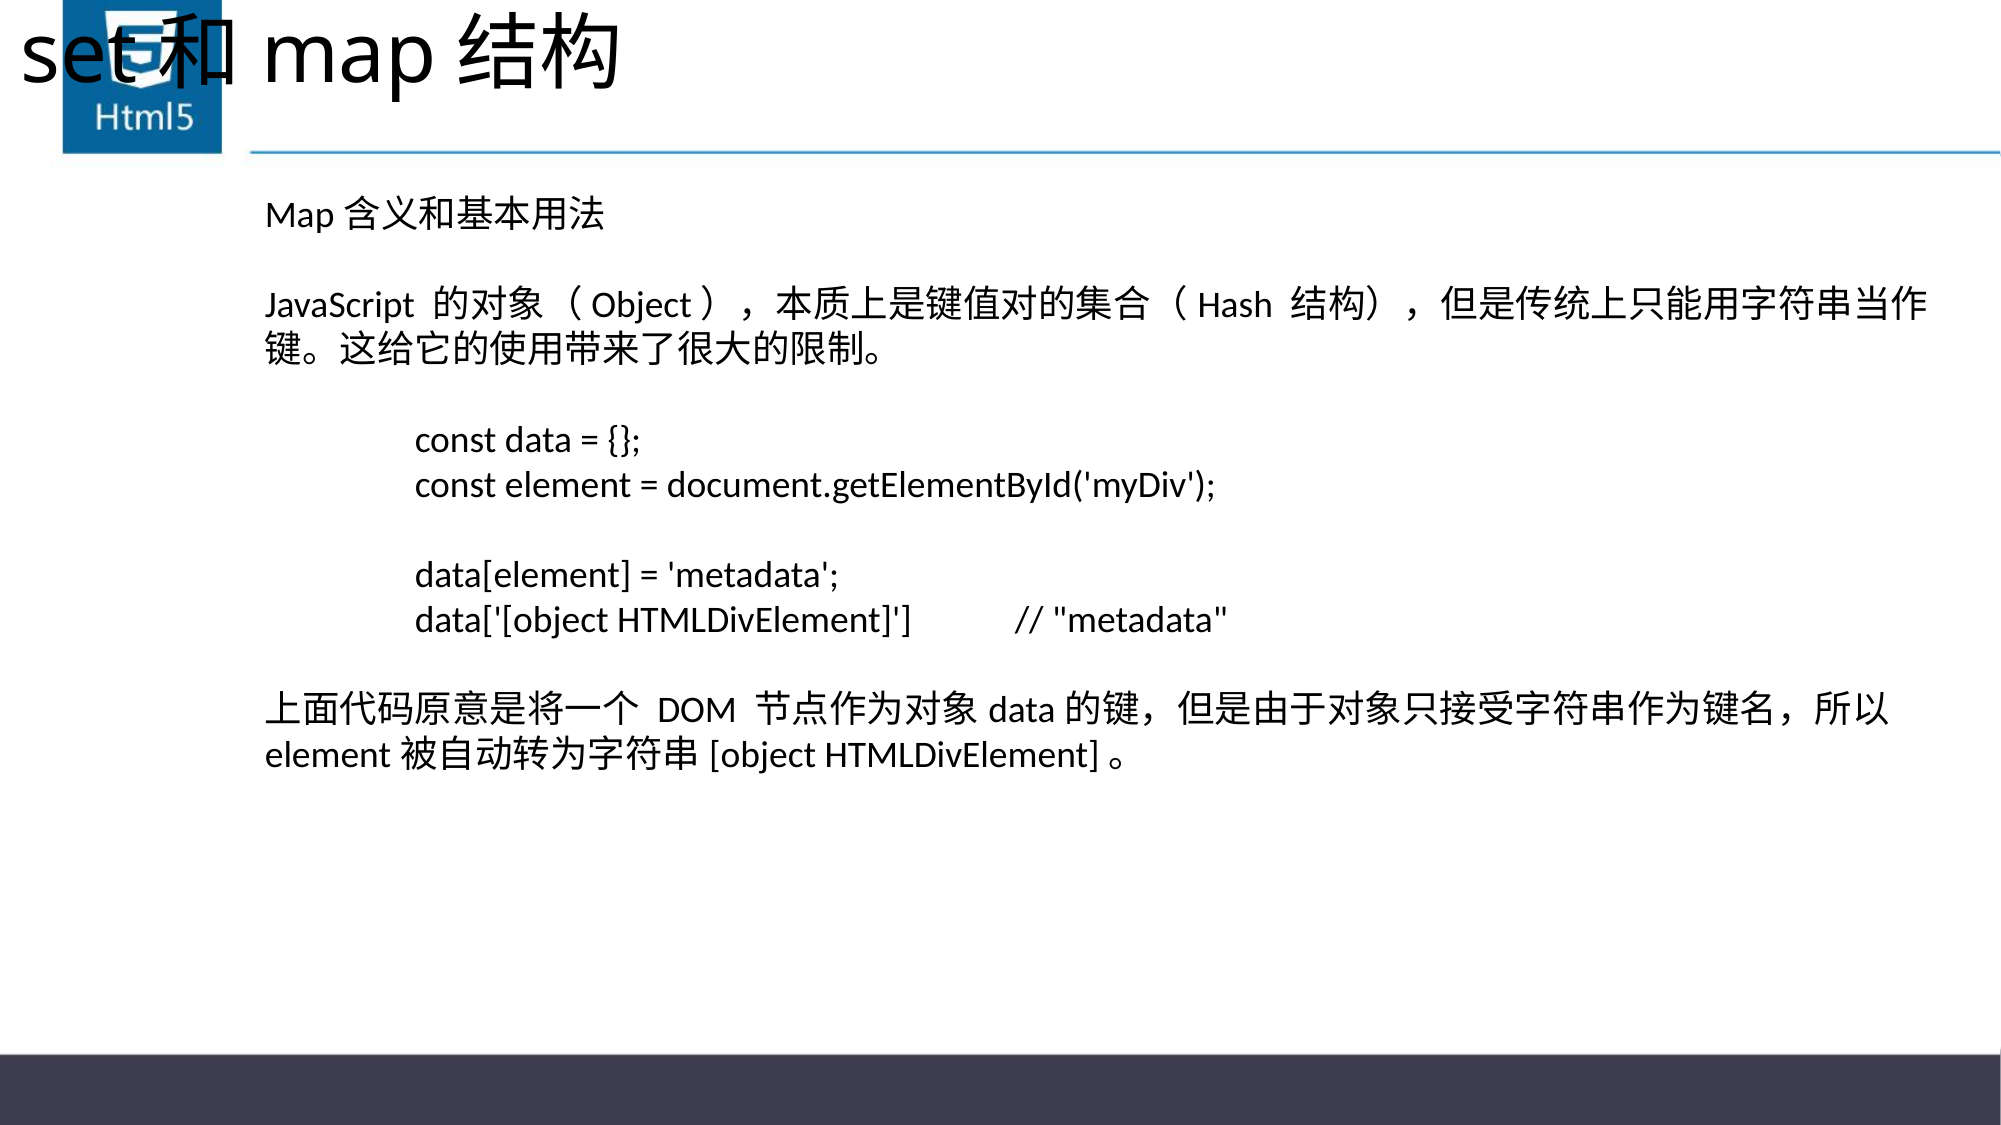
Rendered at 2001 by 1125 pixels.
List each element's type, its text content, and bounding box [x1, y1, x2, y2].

picture [0, 0, 2001, 1125]
list Map含义和基本用法 JavaScript 的对象（Object），本质上是键值对的集合（Hash 结构），但是传统上只能用字符串当作键。这给它的使用带来了很大的限制。 const data = {}; const element = document.getElementById('myDiv'); data[element] = 'metadata'; data['[object HTMLDivElement]'] // "metadata" 上面代码原意是将一个 DOM 节点作为对象data的键，但是由于对象只接受字符串作为键名，所以element被自动转为字符串[object HTMLDivElement]。 [249, 182, 1978, 1025]
title set和map结构 [6, 3, 1997, 152]
